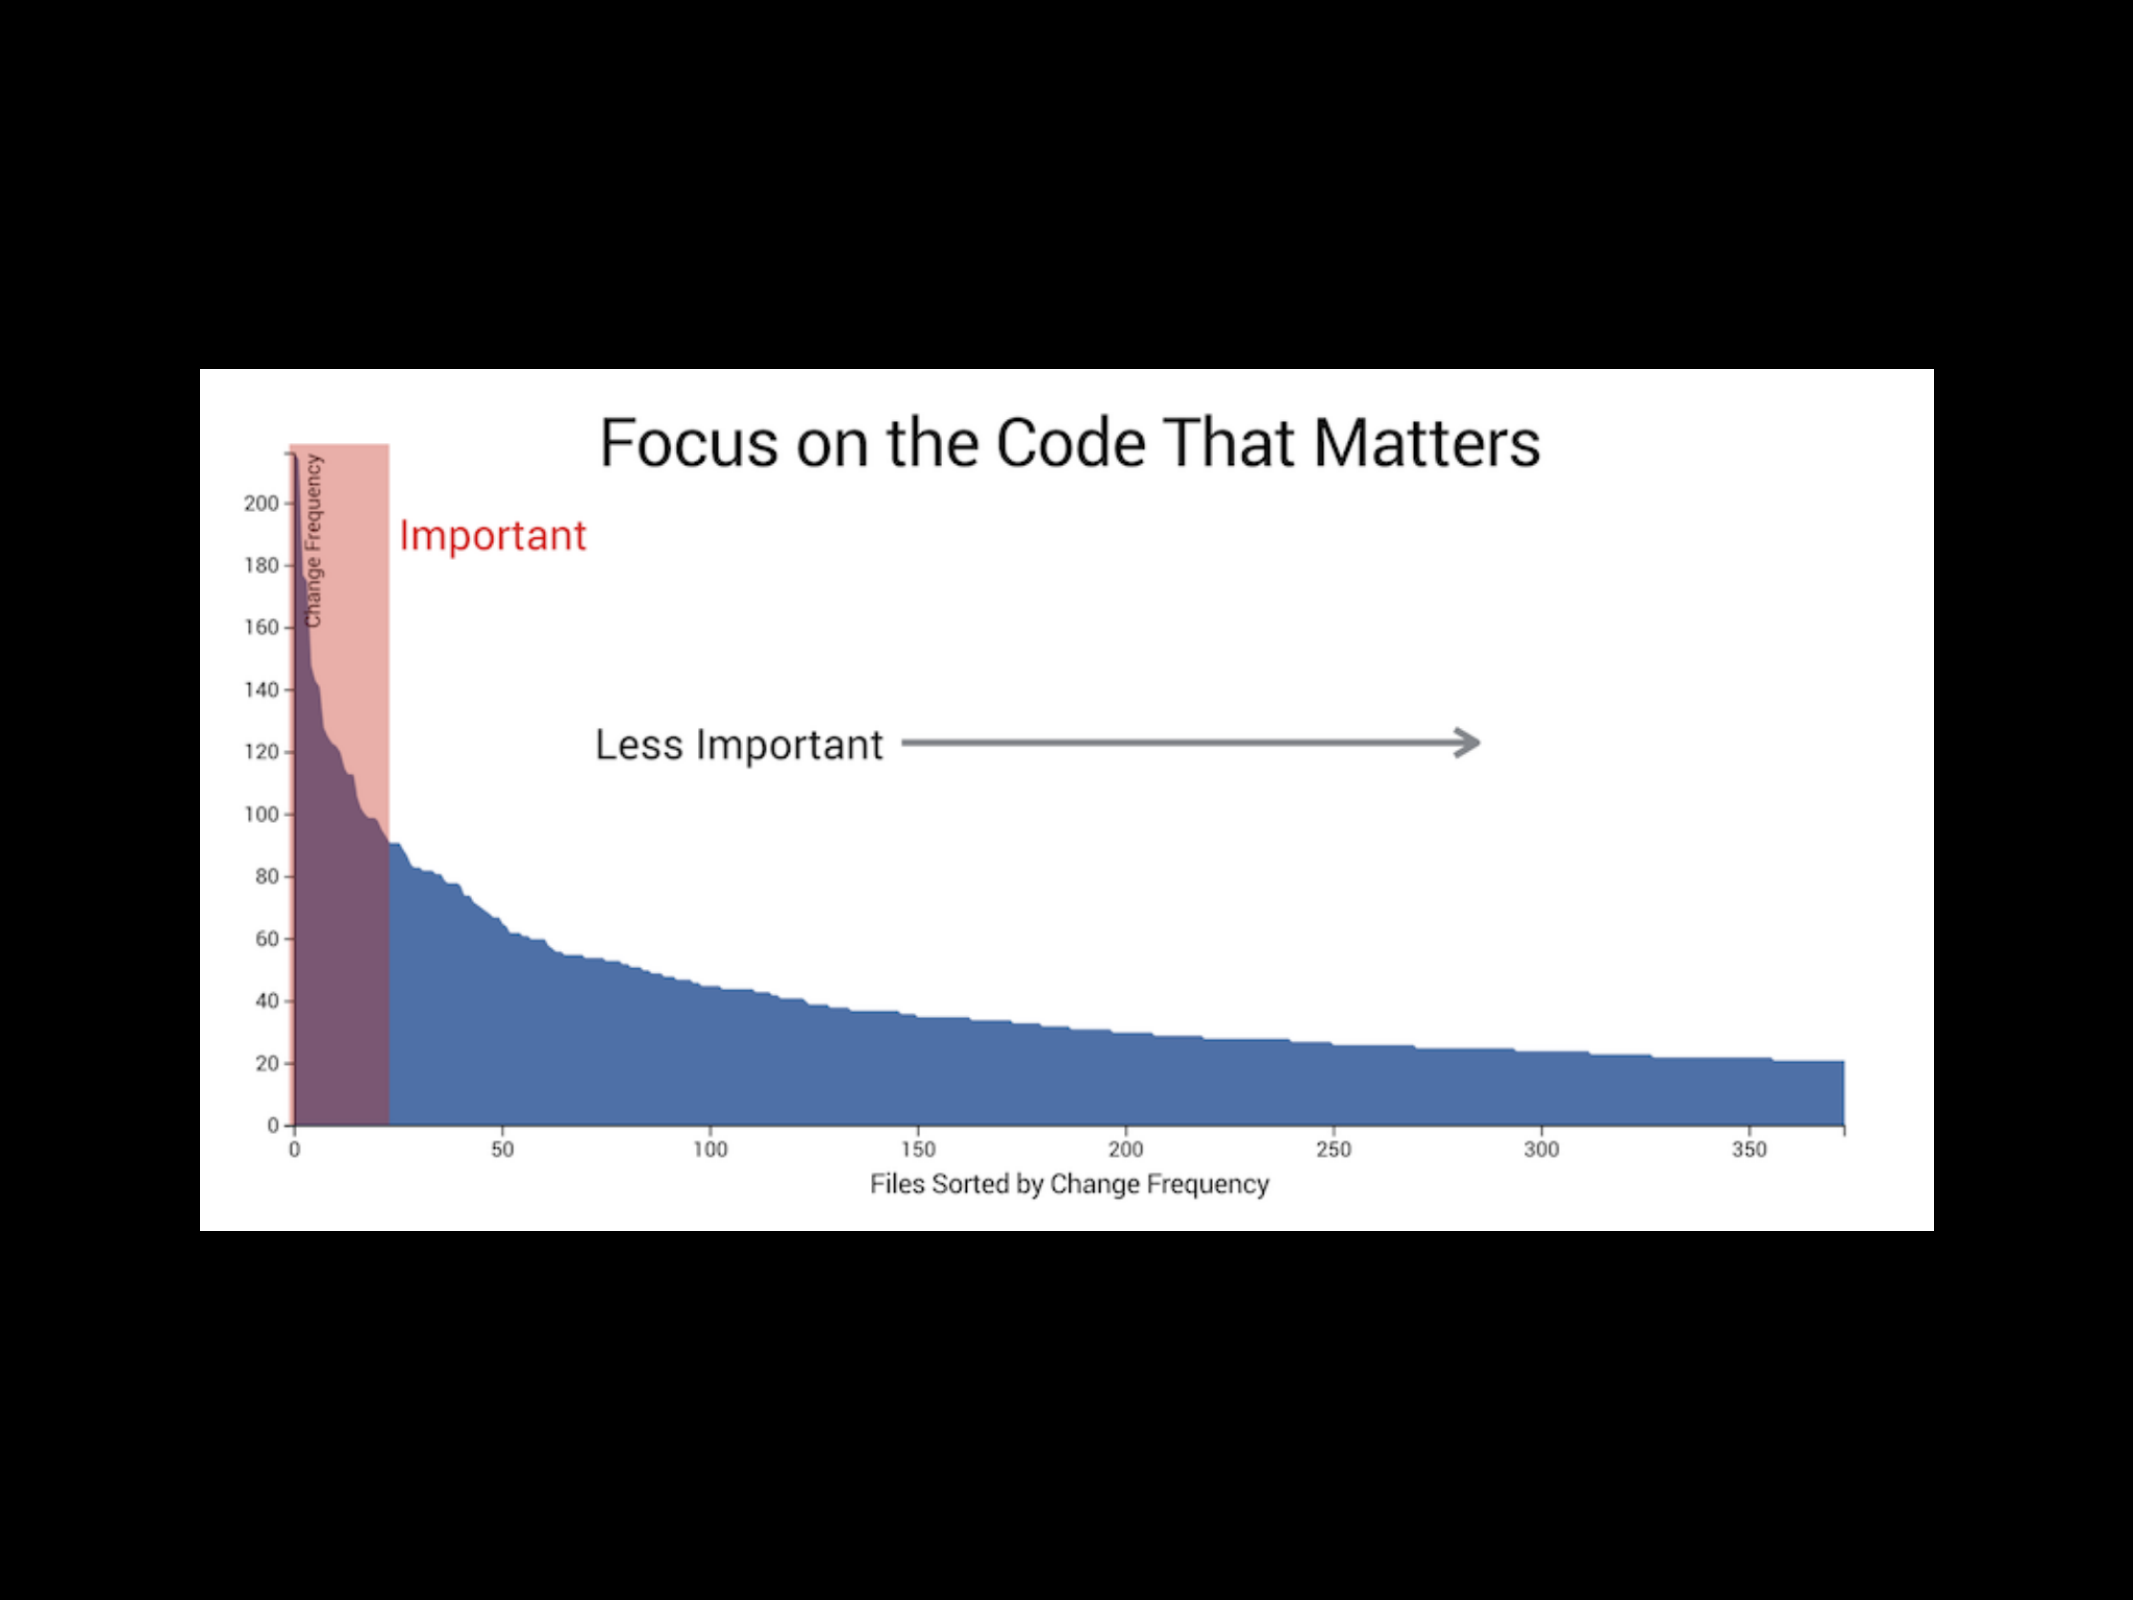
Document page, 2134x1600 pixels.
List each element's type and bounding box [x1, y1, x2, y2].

picture [199, 369, 1934, 1231]
